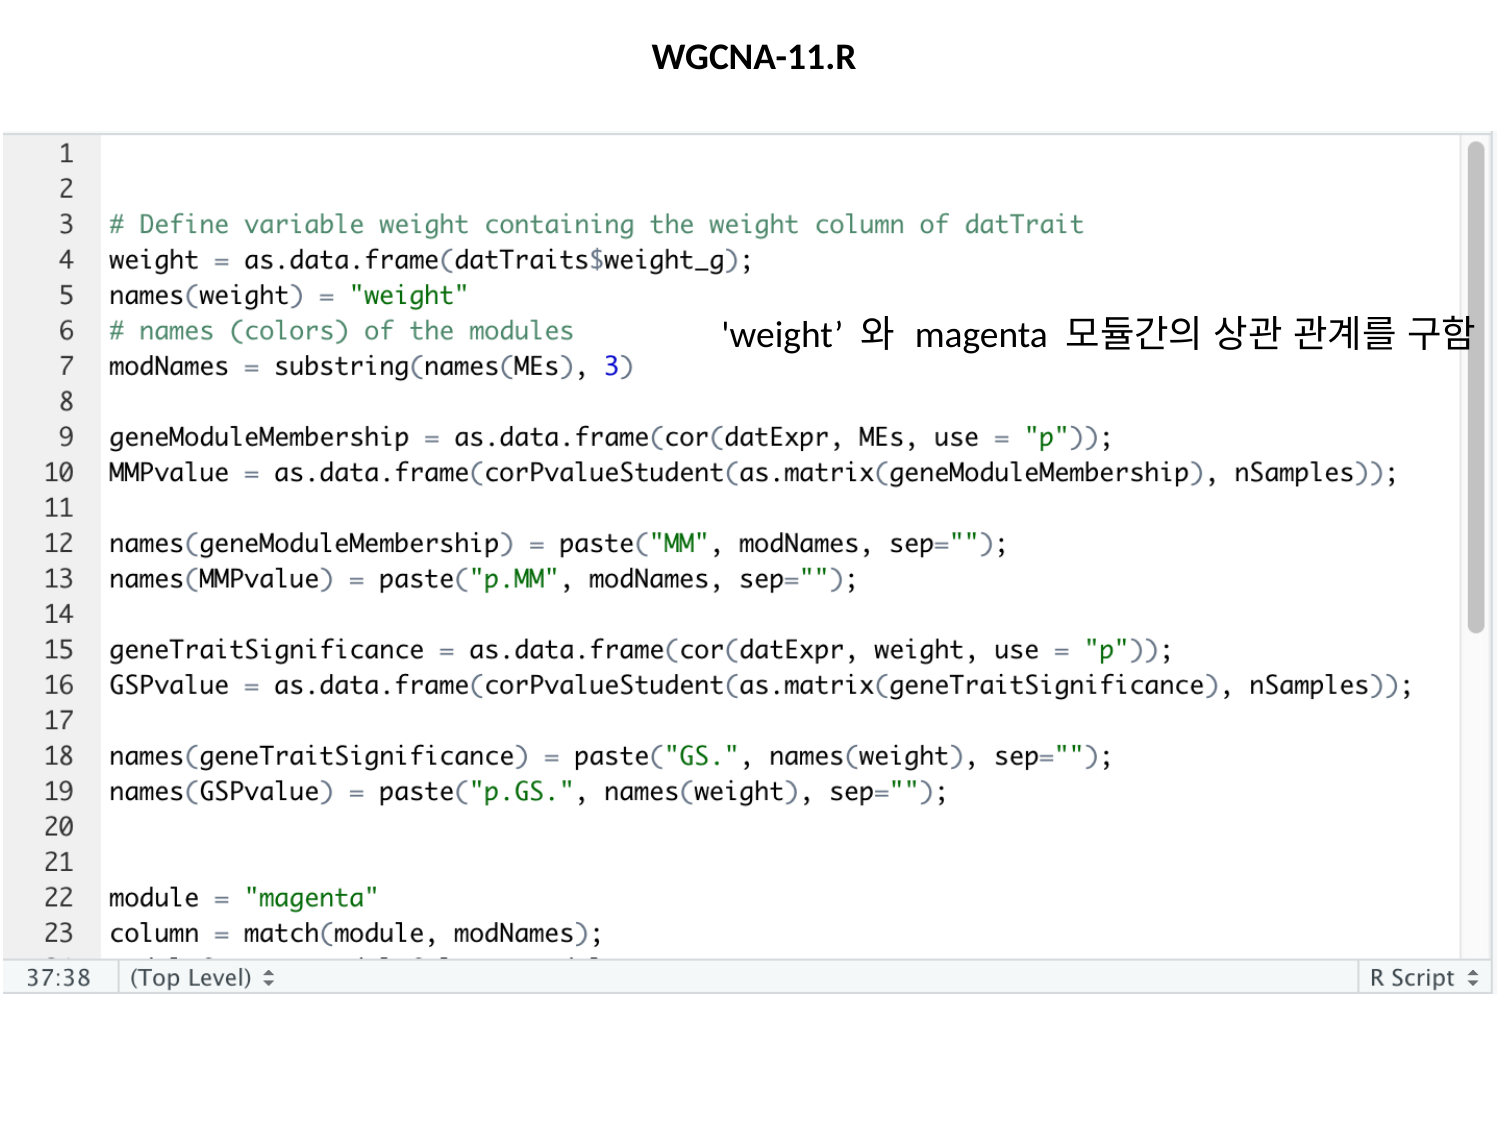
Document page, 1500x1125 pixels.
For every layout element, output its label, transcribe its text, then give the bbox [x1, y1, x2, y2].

picture [2, 131, 1498, 994]
text_box WGCNA-11.R [628, 24, 872, 85]
